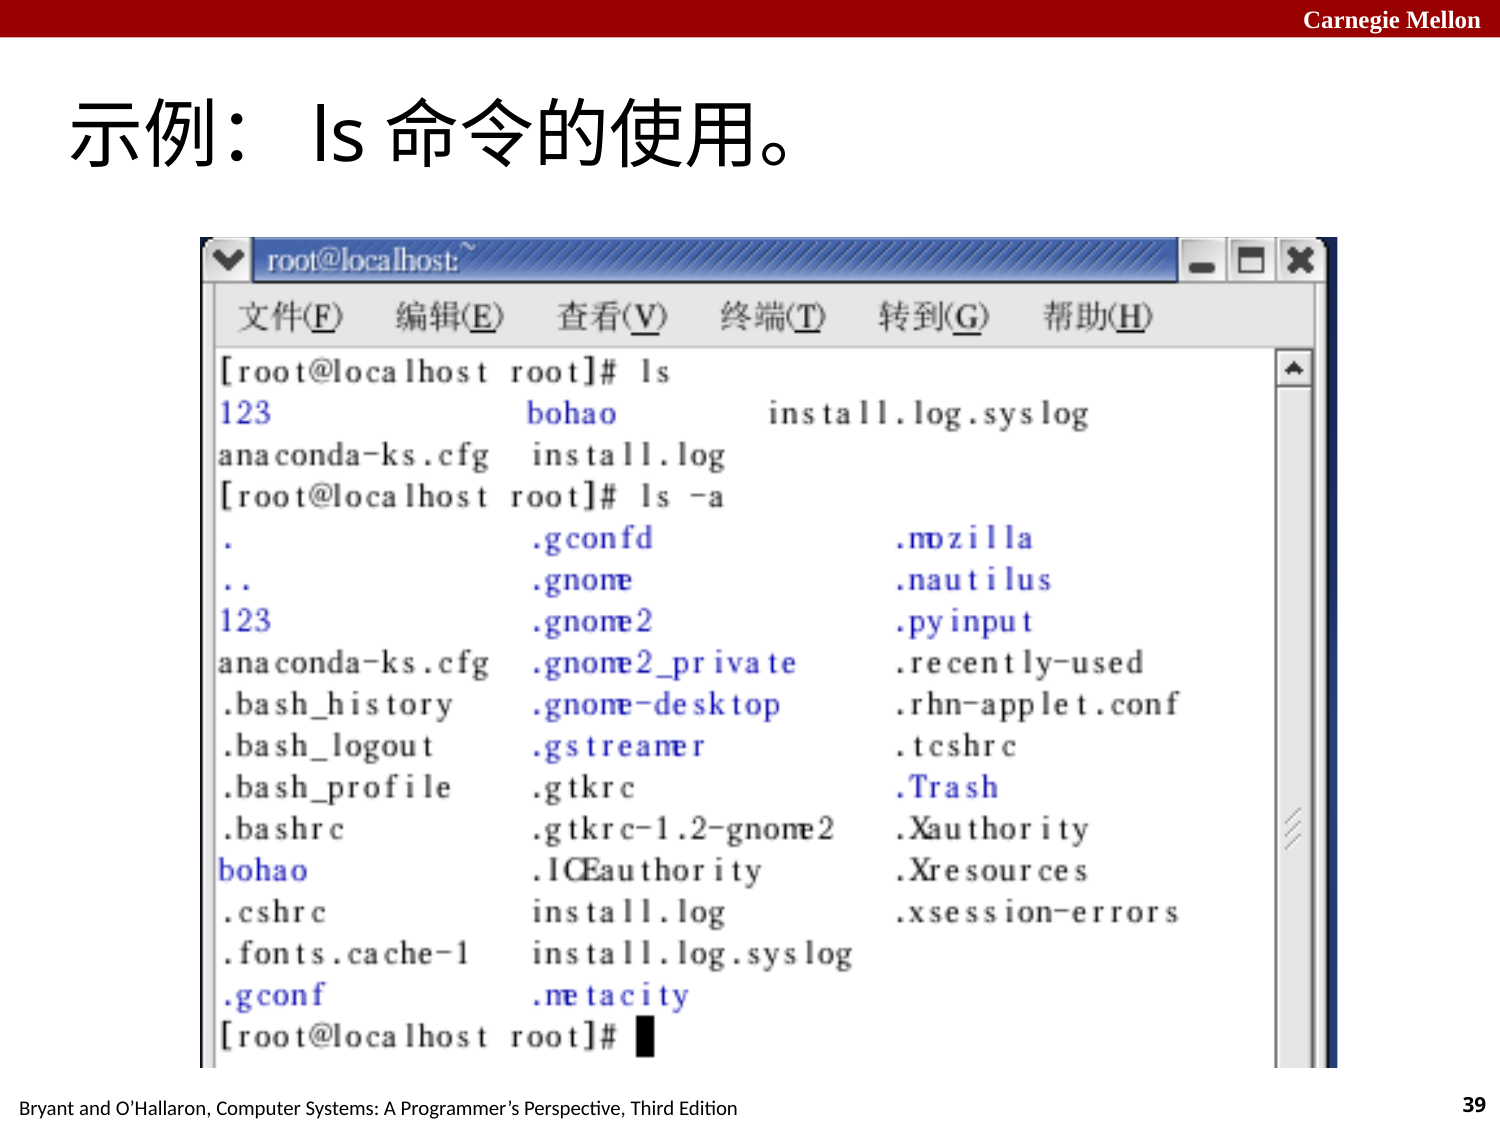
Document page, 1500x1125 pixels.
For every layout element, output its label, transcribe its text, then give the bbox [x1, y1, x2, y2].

picture [199, 237, 1338, 1069]
title 示例：ls命令的使用。 [62, 41, 1438, 222]
